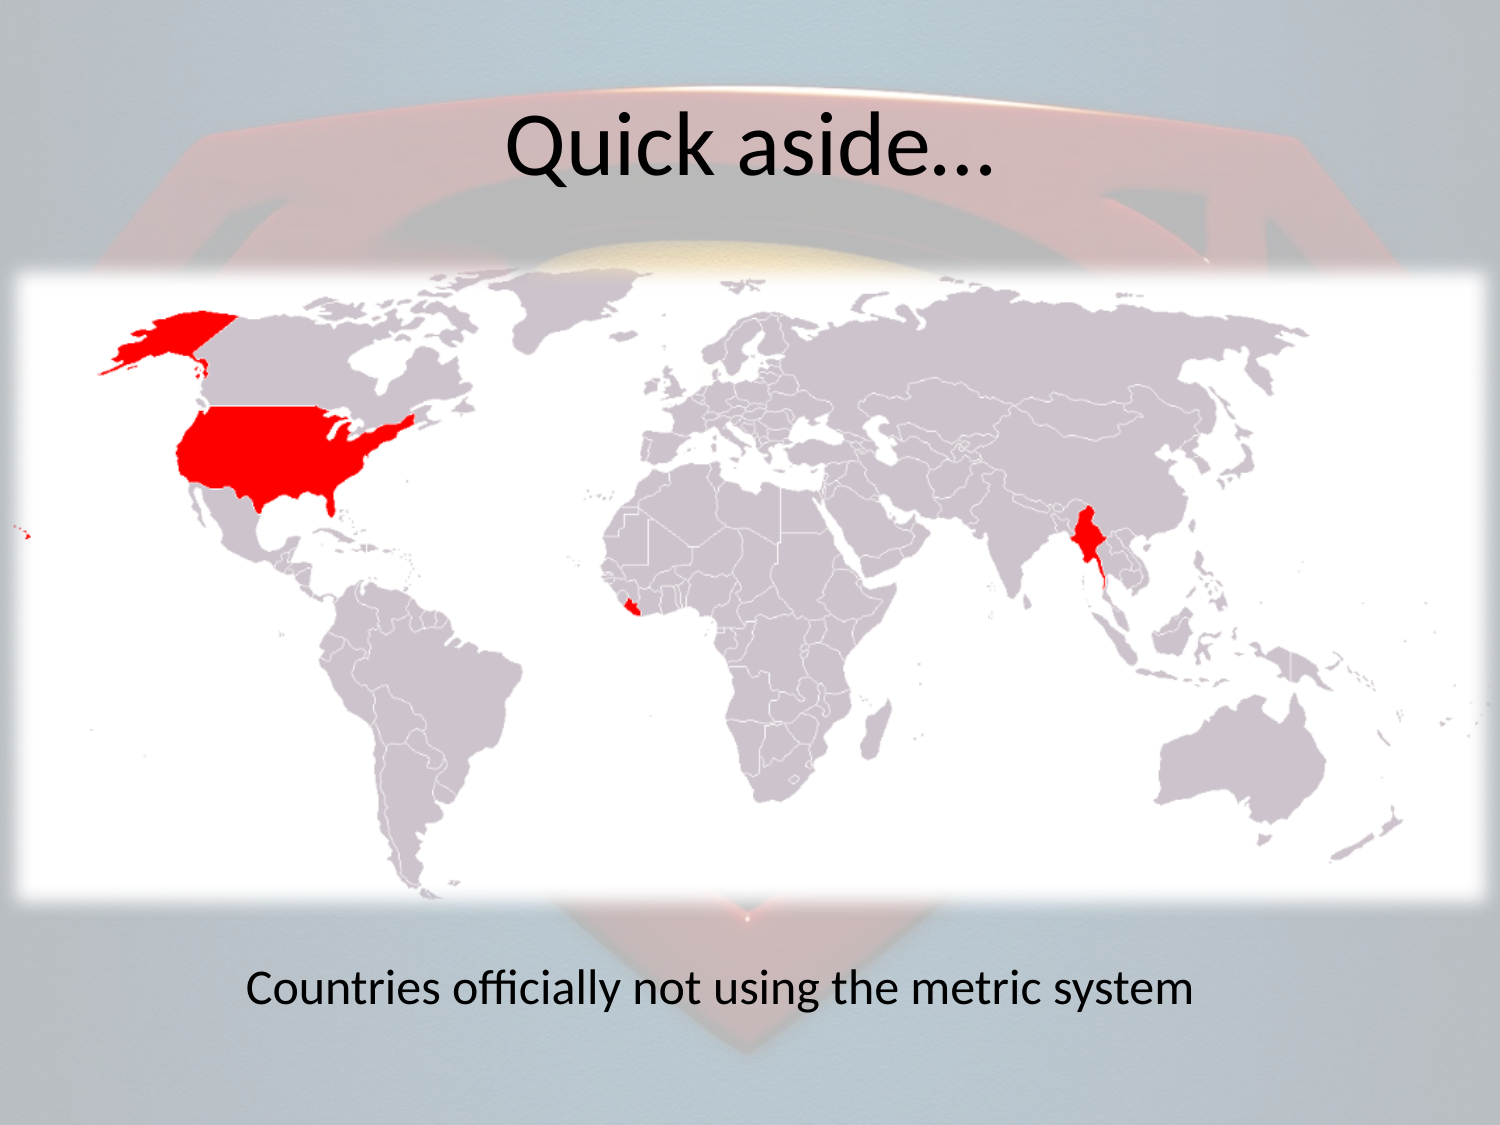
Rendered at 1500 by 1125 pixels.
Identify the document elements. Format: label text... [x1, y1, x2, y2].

text_box Countries officially not using the metric system [231, 947, 1210, 1023]
title Quick aside… [75, 45, 1425, 233]
picture [0, 256, 1500, 917]
